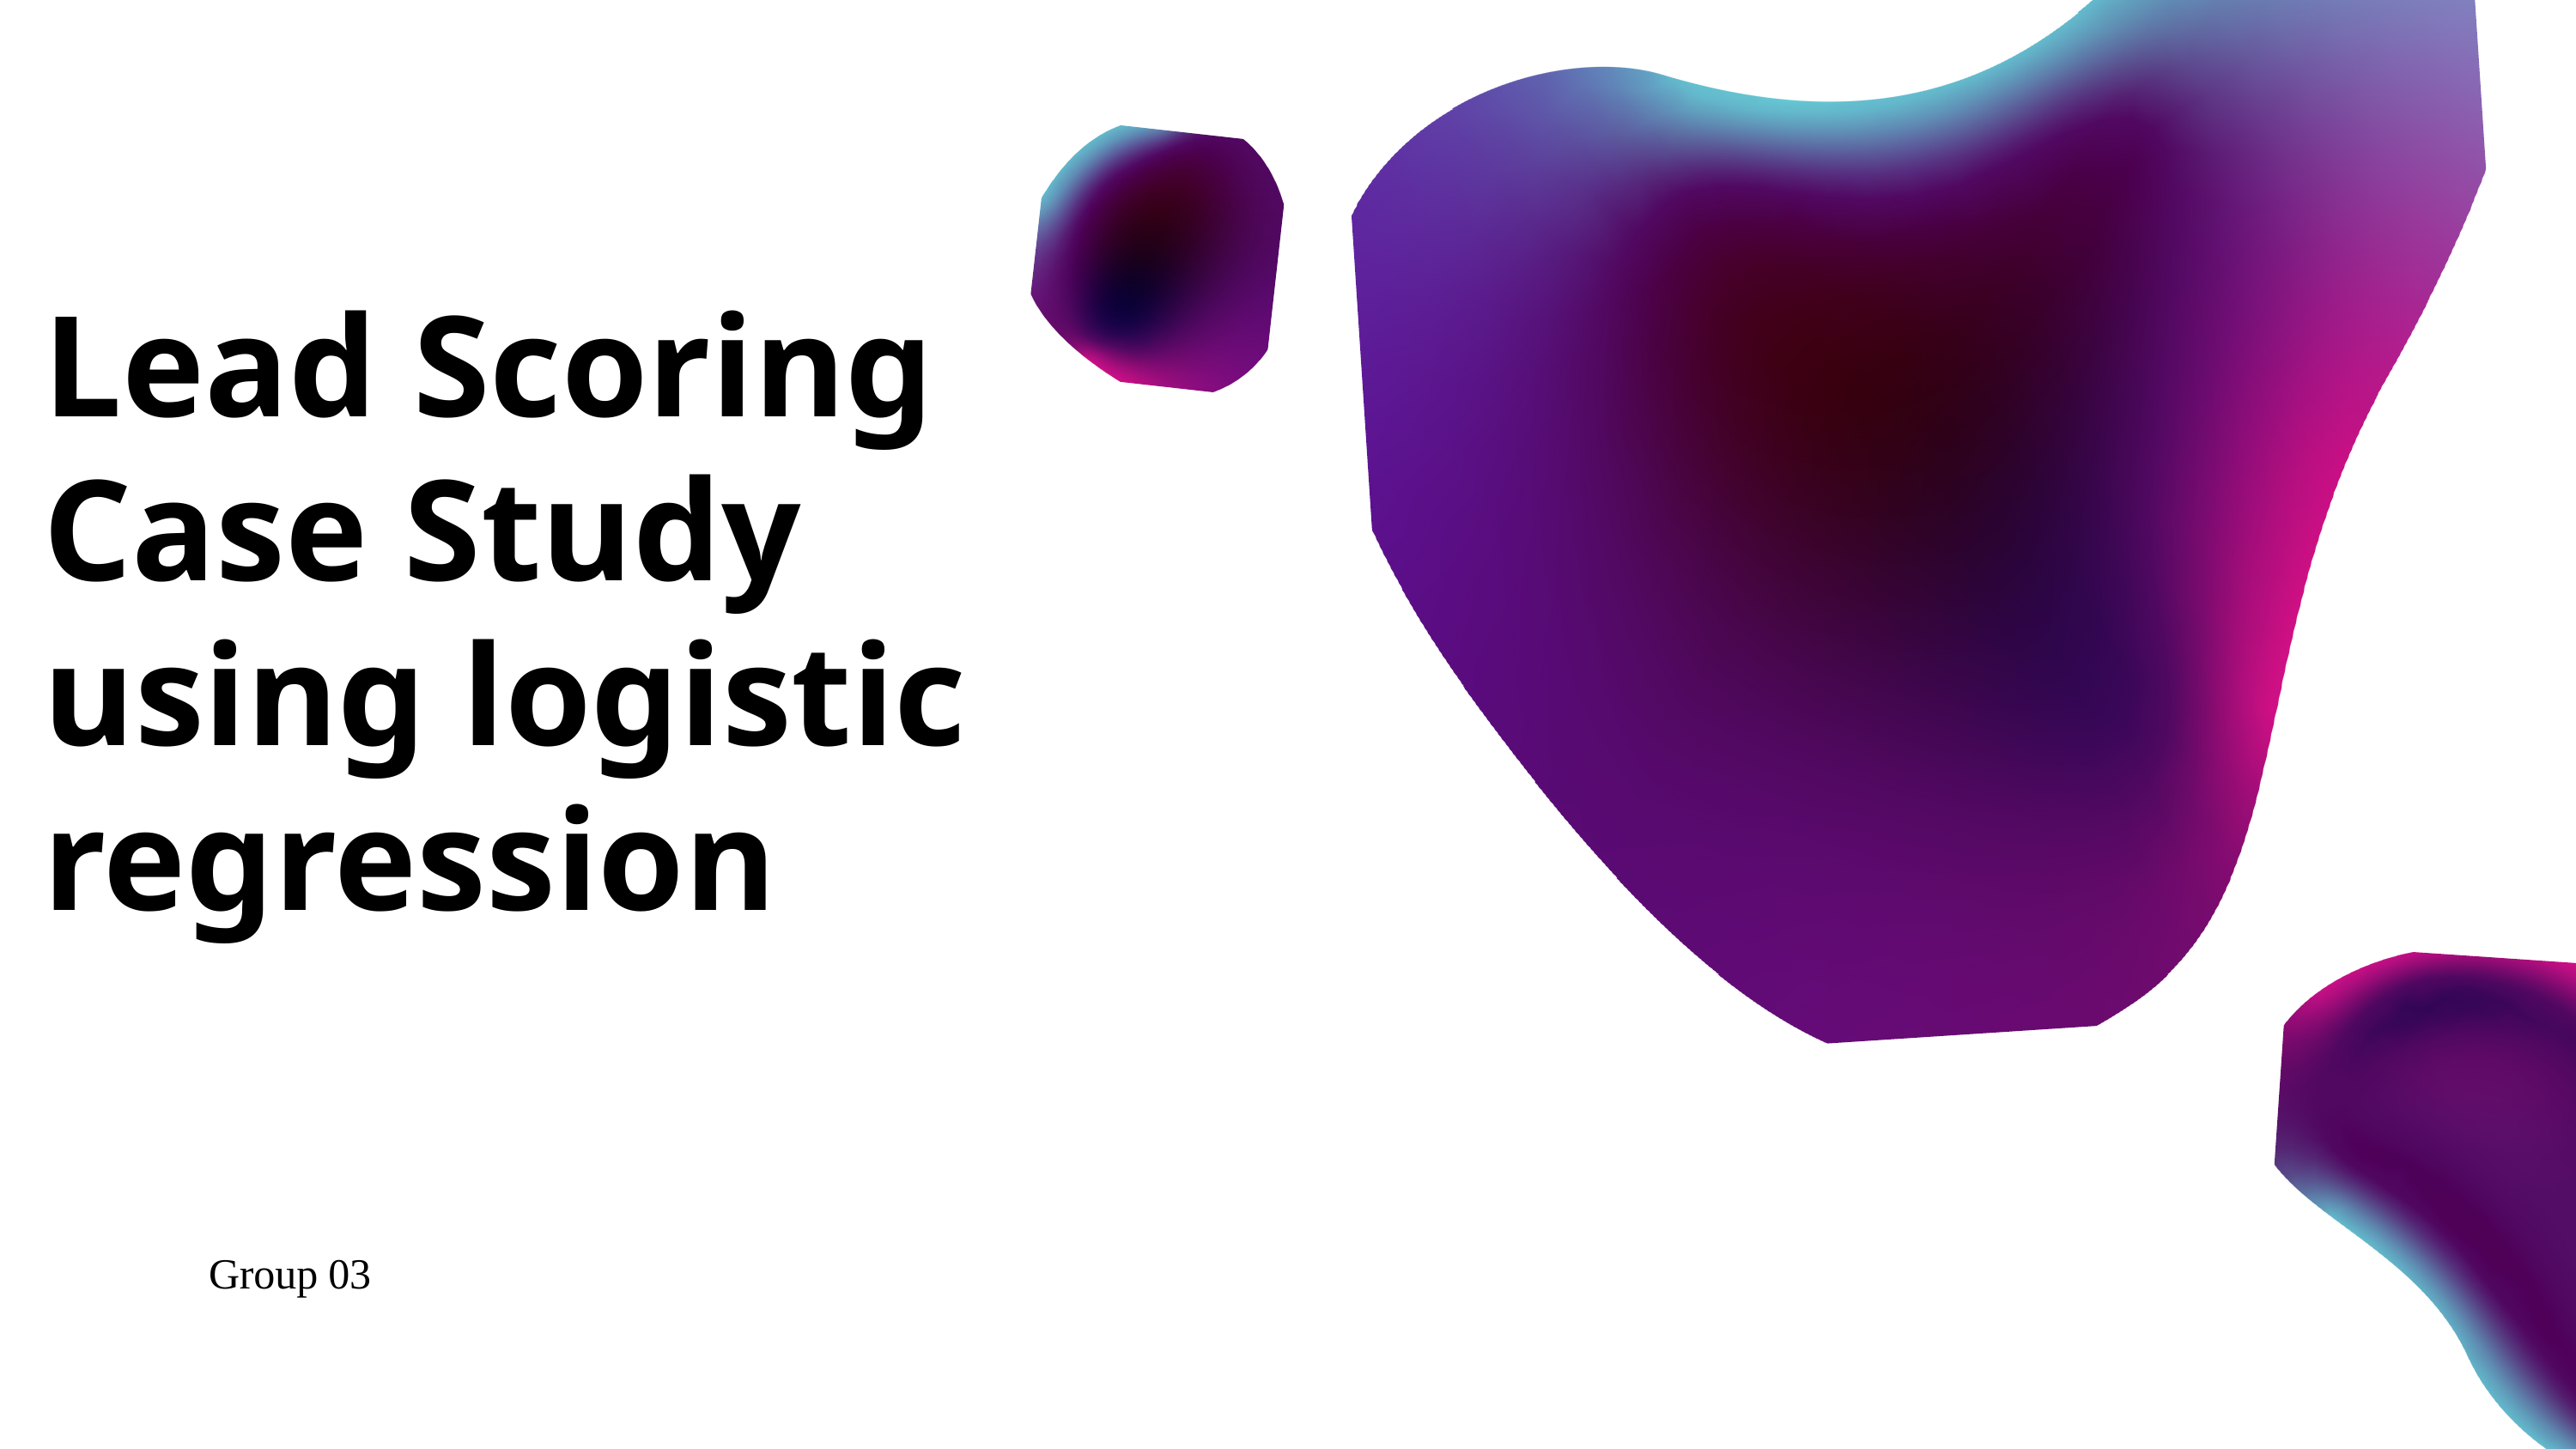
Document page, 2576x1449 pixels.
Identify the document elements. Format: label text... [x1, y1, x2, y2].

text_box Group 03 [144, 1246, 435, 1298]
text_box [43, 278, 1176, 899]
text_box [2255, 943, 2576, 1449]
text_box [1032, 117, 1291, 398]
text_box [1337, 0, 2538, 1071]
